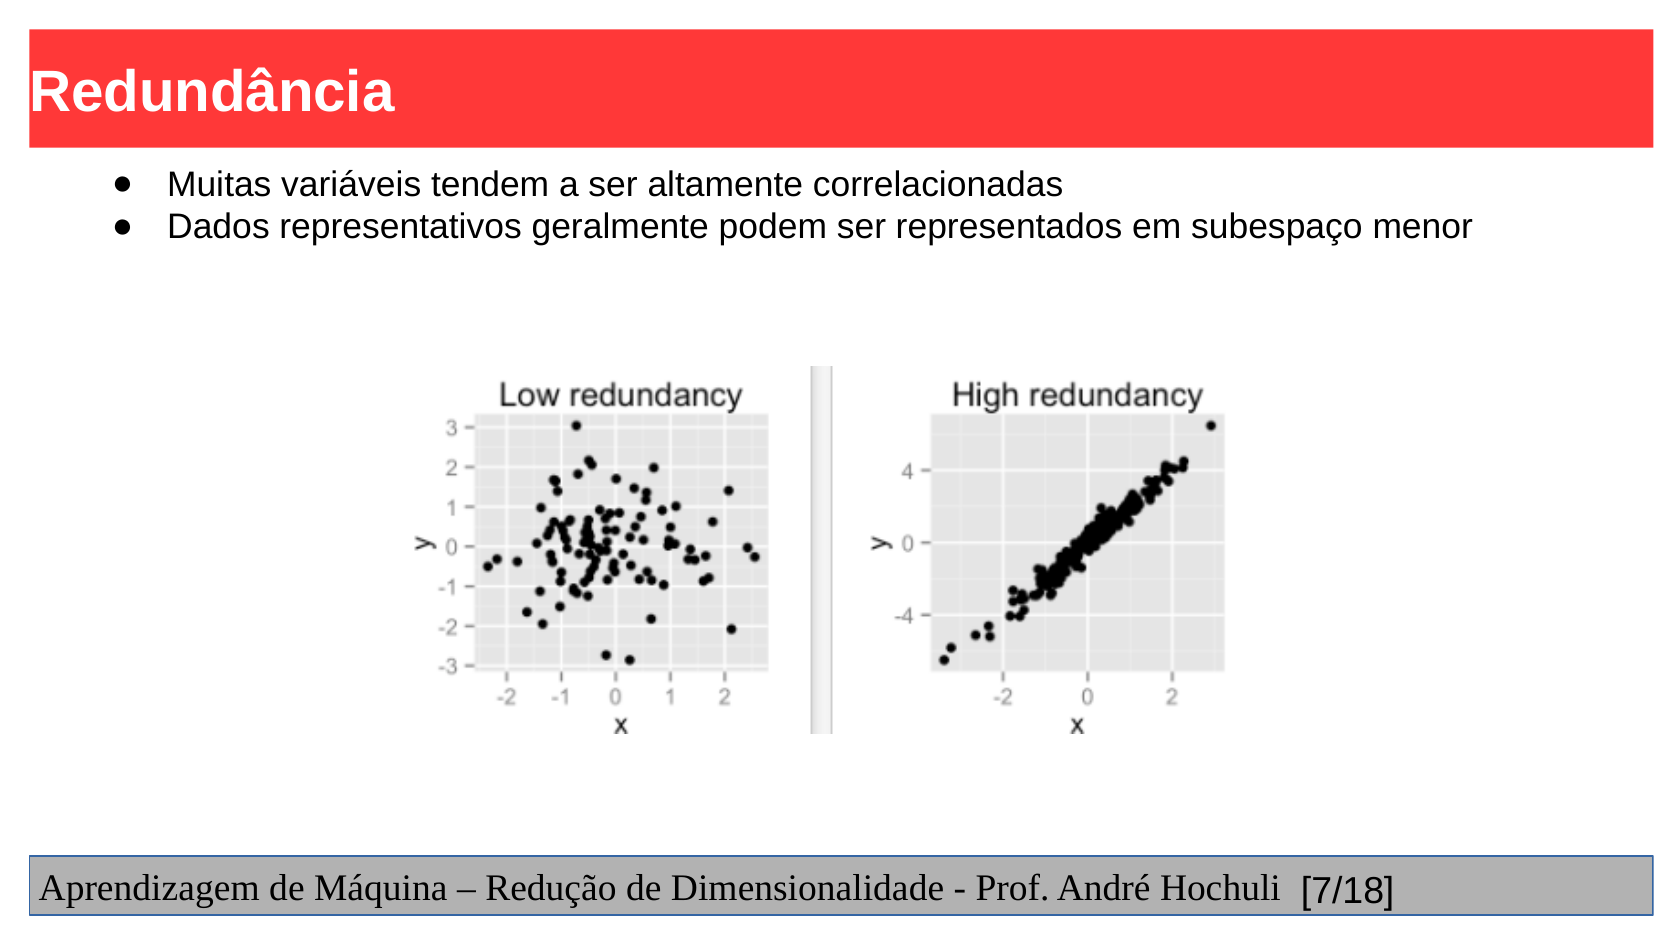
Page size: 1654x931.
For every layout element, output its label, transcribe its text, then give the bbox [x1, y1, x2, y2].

picture [404, 366, 1249, 734]
text_box Redundância [29, 29, 1654, 148]
text_box Muitas variáveis tendem a ser altamente correlacionadas Dados representativos geralmente podem ser representados em subespaço menor [77, 153, 1566, 381]
